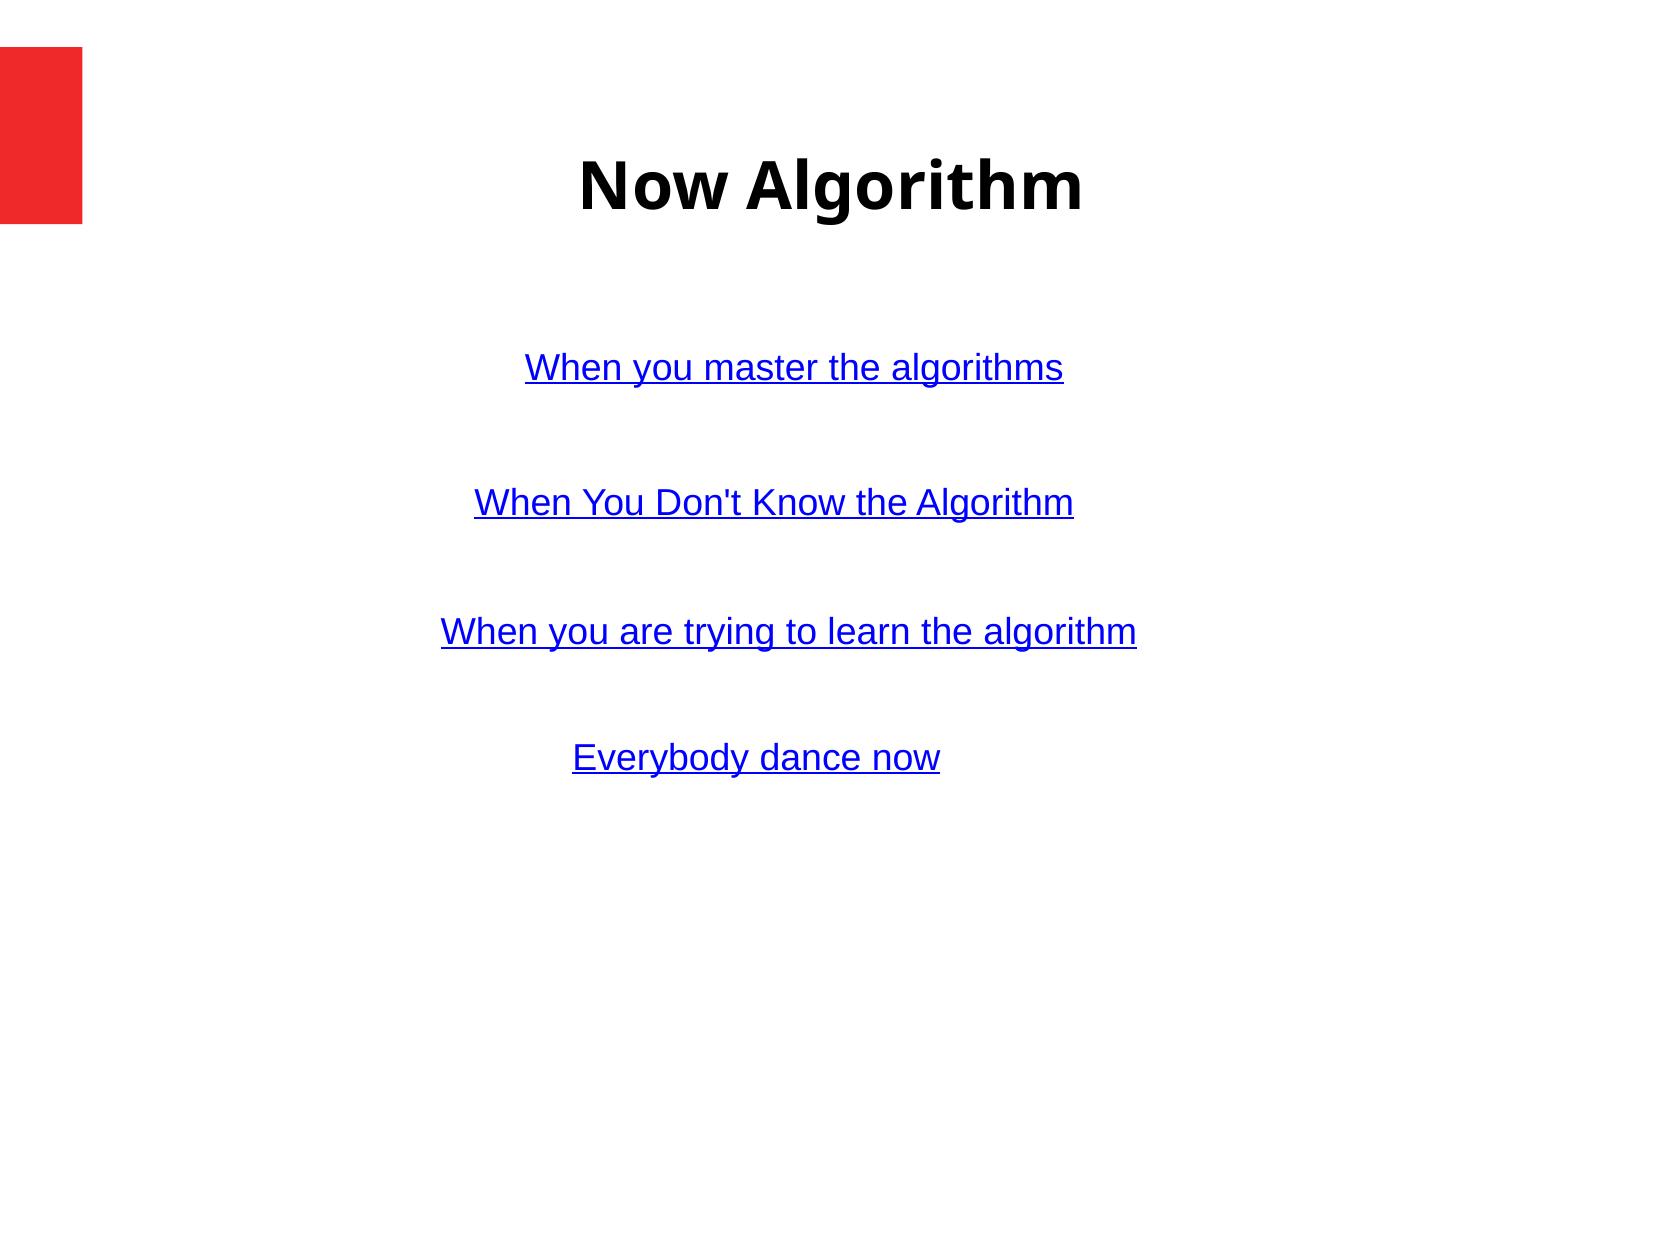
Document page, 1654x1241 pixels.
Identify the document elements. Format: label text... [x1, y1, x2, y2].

text_box When You Don't Know the Algorithm [390, 470, 1159, 540]
text_box Everybody dance now [557, 725, 1005, 795]
text_box When you are trying to learn the algorithm [359, 599, 1219, 670]
text_box When you master the algorithms [509, 335, 1164, 405]
text_box [118, 49, 1571, 257]
text_box Now Algorithm [299, 135, 1364, 225]
